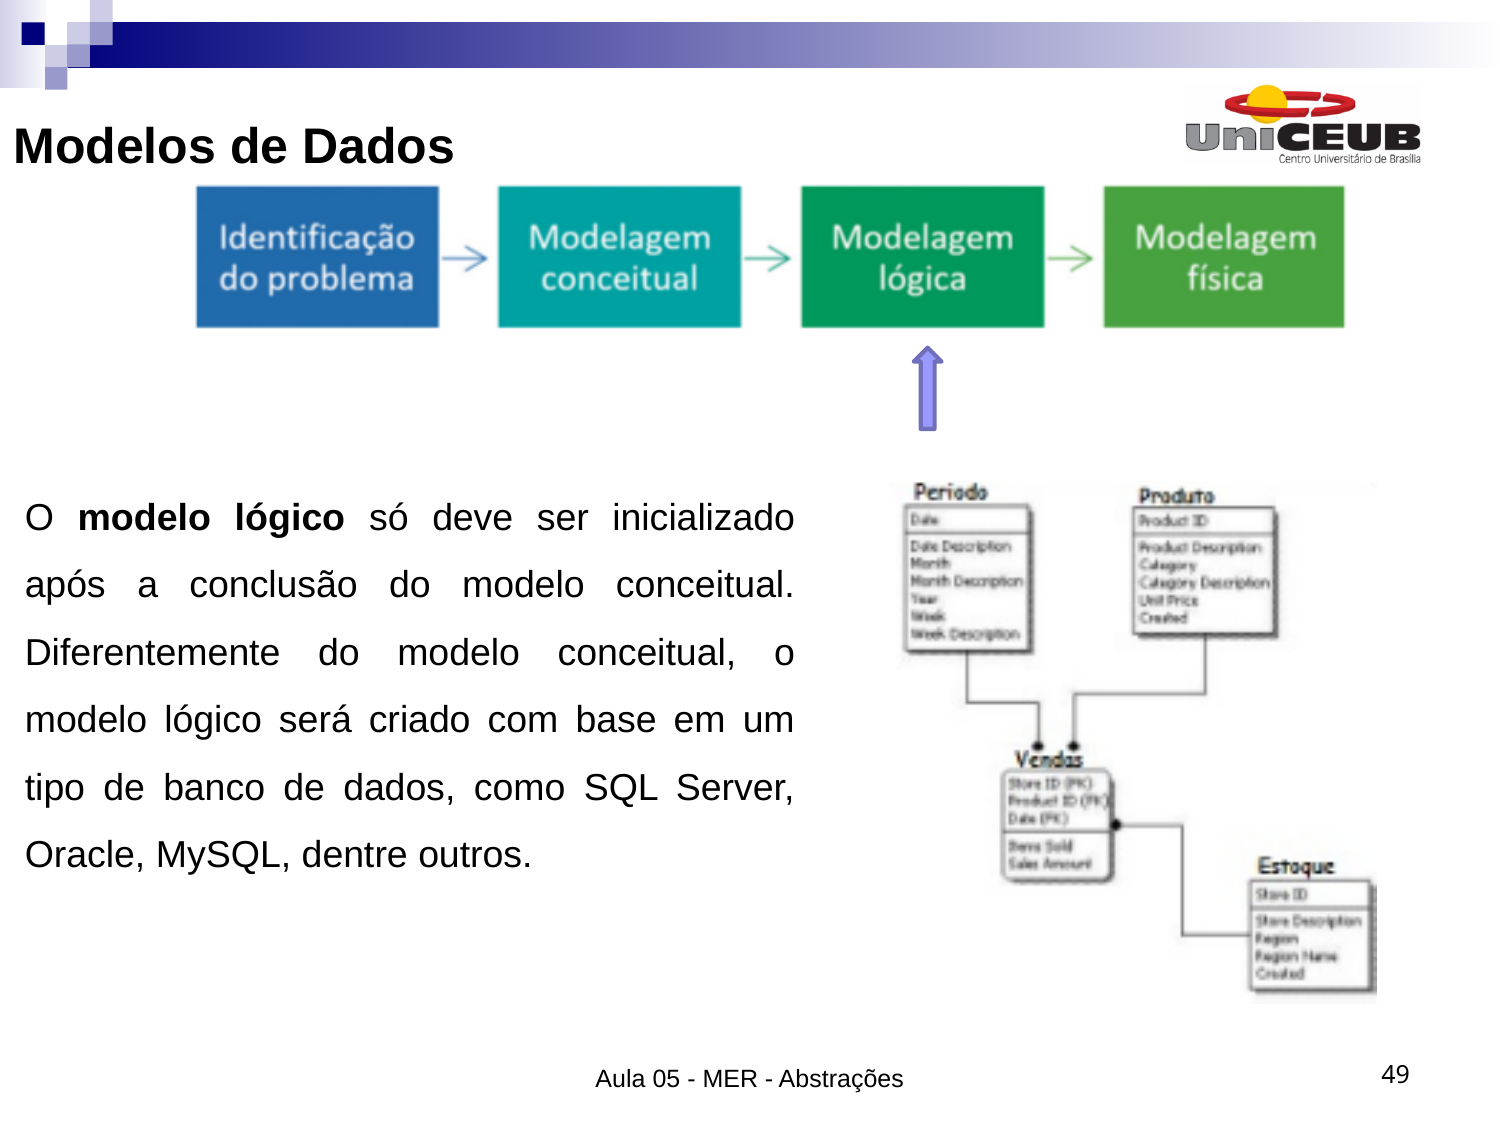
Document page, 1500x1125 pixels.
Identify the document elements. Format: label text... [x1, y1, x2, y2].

title Modelos de Dados [0, 31, 486, 257]
text_box [913, 361, 942, 429]
text_box 49 [1074, 1024, 1425, 1100]
picture [172, 83, 1422, 353]
text_box O modelo lógico só deve ser inicializado após a conclusão do modelo conceitual. Diferentemente do modelo conceitual, o modelo lógico será criado com base em um tipo de banco de dados, como SQL Server, Oracle, MySQL, dentre outros. [9, 462, 810, 928]
picture [888, 480, 1377, 1004]
footer Aula 05 - MER - Abstrações [512, 1025, 988, 1100]
